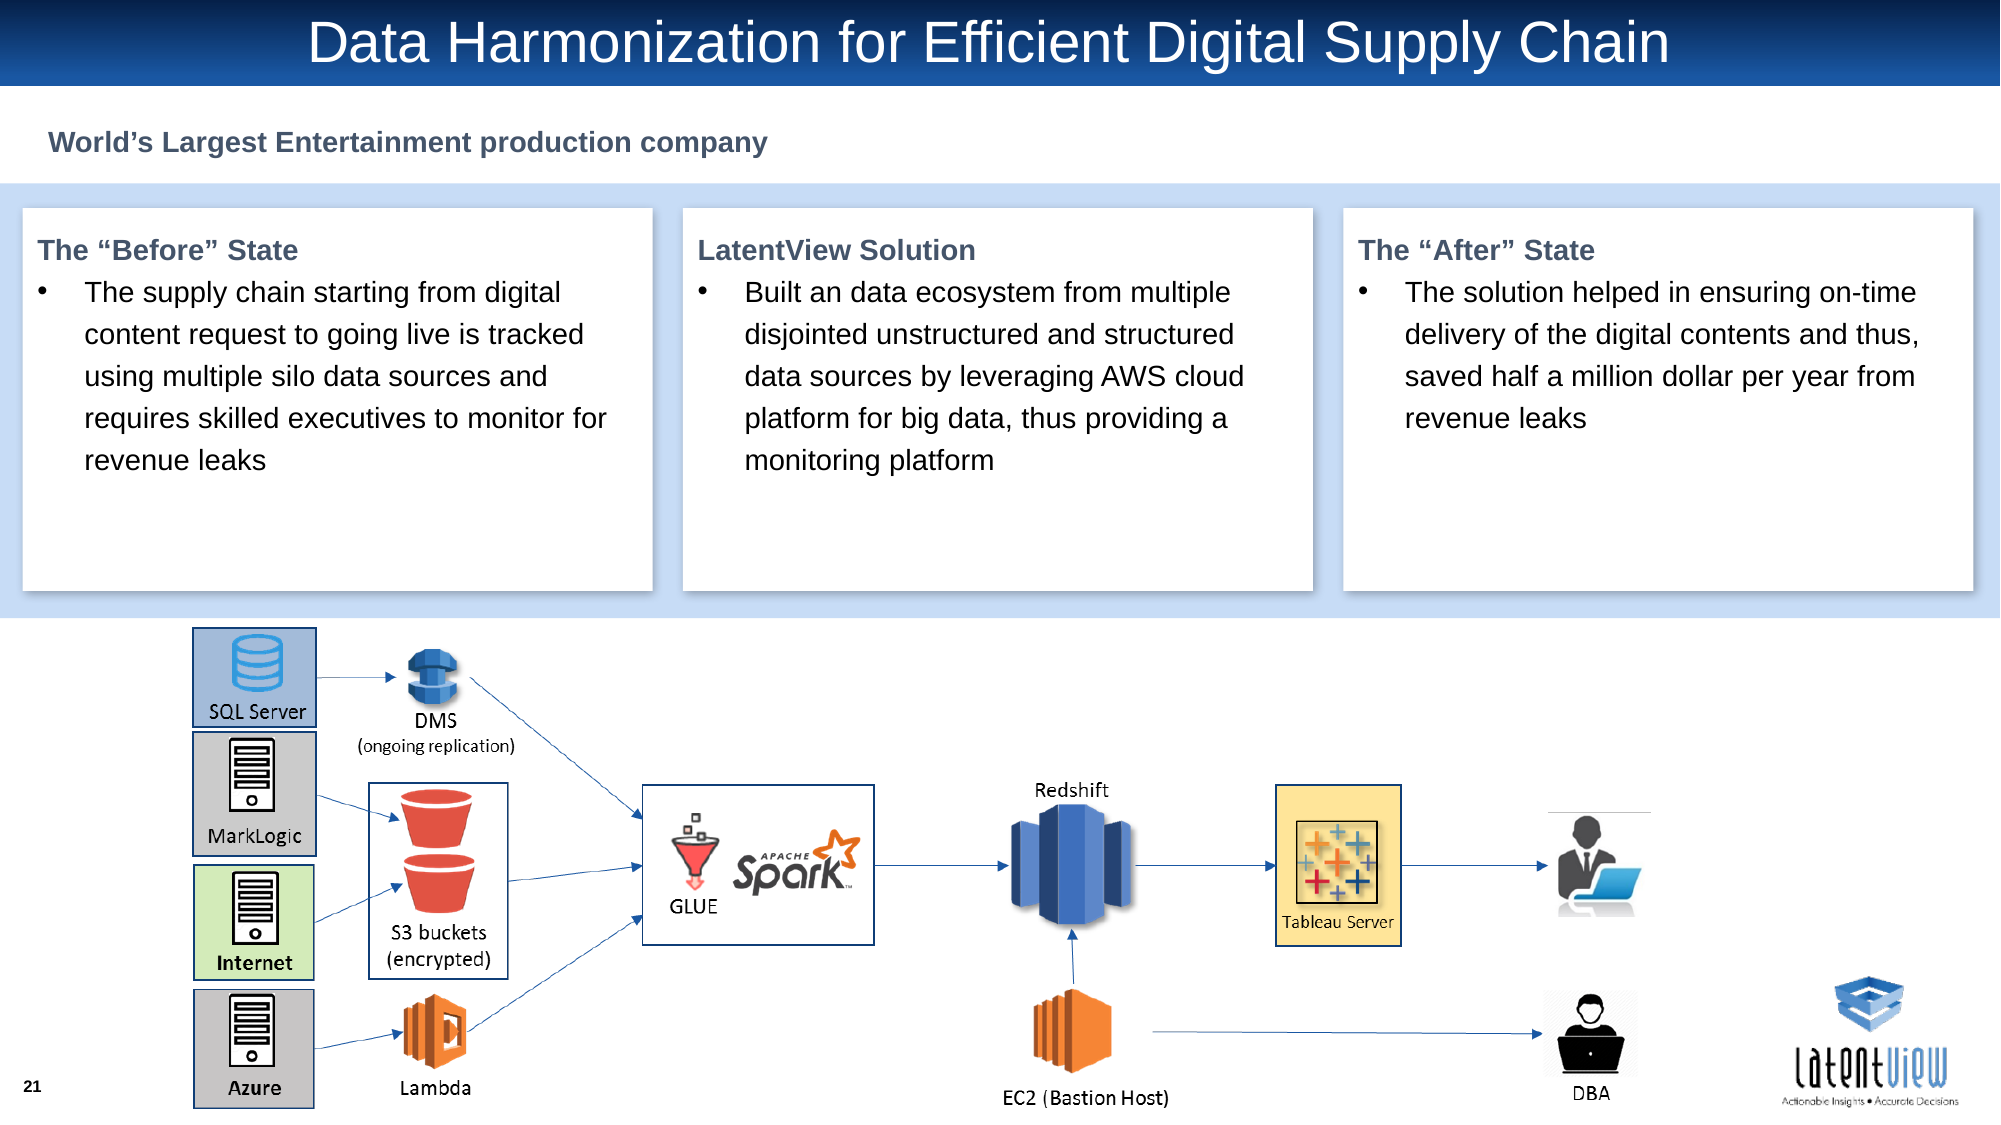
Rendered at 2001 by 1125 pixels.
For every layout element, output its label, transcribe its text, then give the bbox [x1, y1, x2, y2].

title Data Harmonization for Efficient Digital Supply Chain [22, 9, 1974, 77]
picture [172, 627, 1659, 1125]
text_box The “After” State The solution helped in ensuring on-time delivery of the digital contents and thus, saved half a million dollar per year from revenue leaks [1343, 216, 1974, 442]
text_box [22, 207, 654, 592]
text_box [1342, 207, 1974, 592]
text_box LatentView Solution Built an data ecosystem from multiple disjointed unstructured and structured data sources by leveraging AWS cloud platform for big data, thus providing a monitoring platform [682, 216, 1313, 484]
picture [1754, 959, 1988, 1125]
text_box [682, 207, 1314, 592]
text_box The “Before” State The supply chain starting from digital content request to going live is tracked using multiple silo data sources and requires skilled executives to monitor for revenue leaks [22, 216, 653, 484]
text_box World’s Largest Entertainment production company [32, 92, 1961, 190]
text_box [0, 182, 2000, 619]
